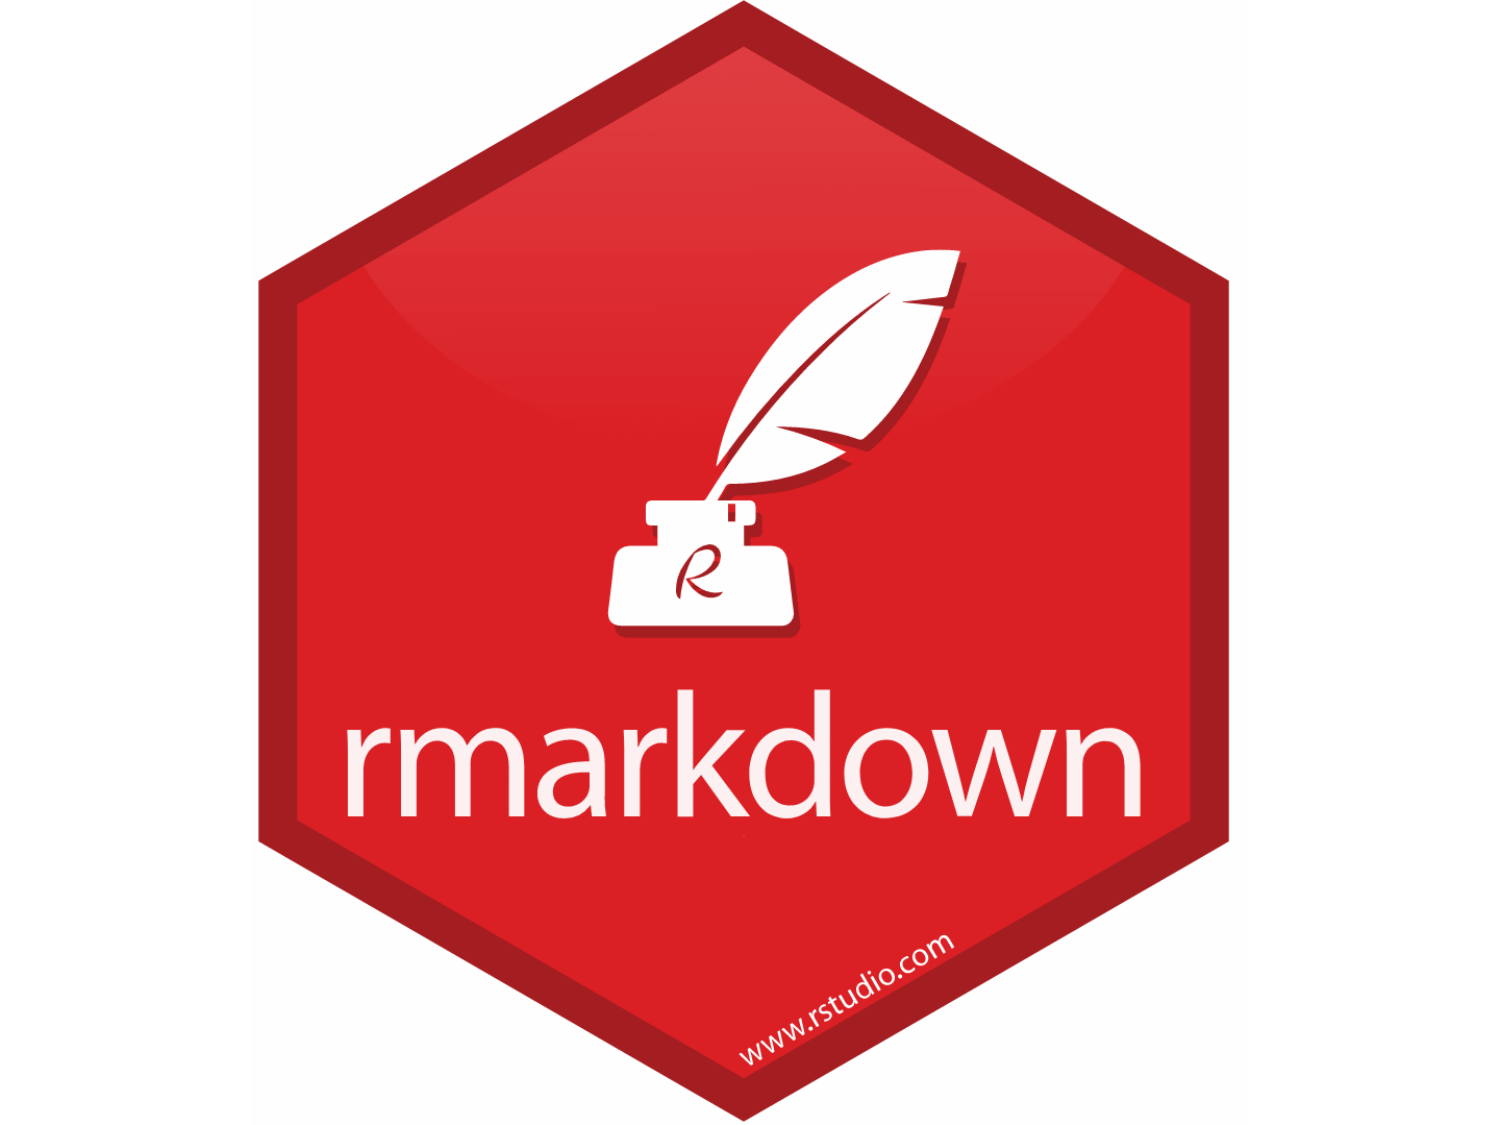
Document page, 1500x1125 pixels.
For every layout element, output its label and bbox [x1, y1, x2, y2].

picture [250, 0, 1249, 1125]
